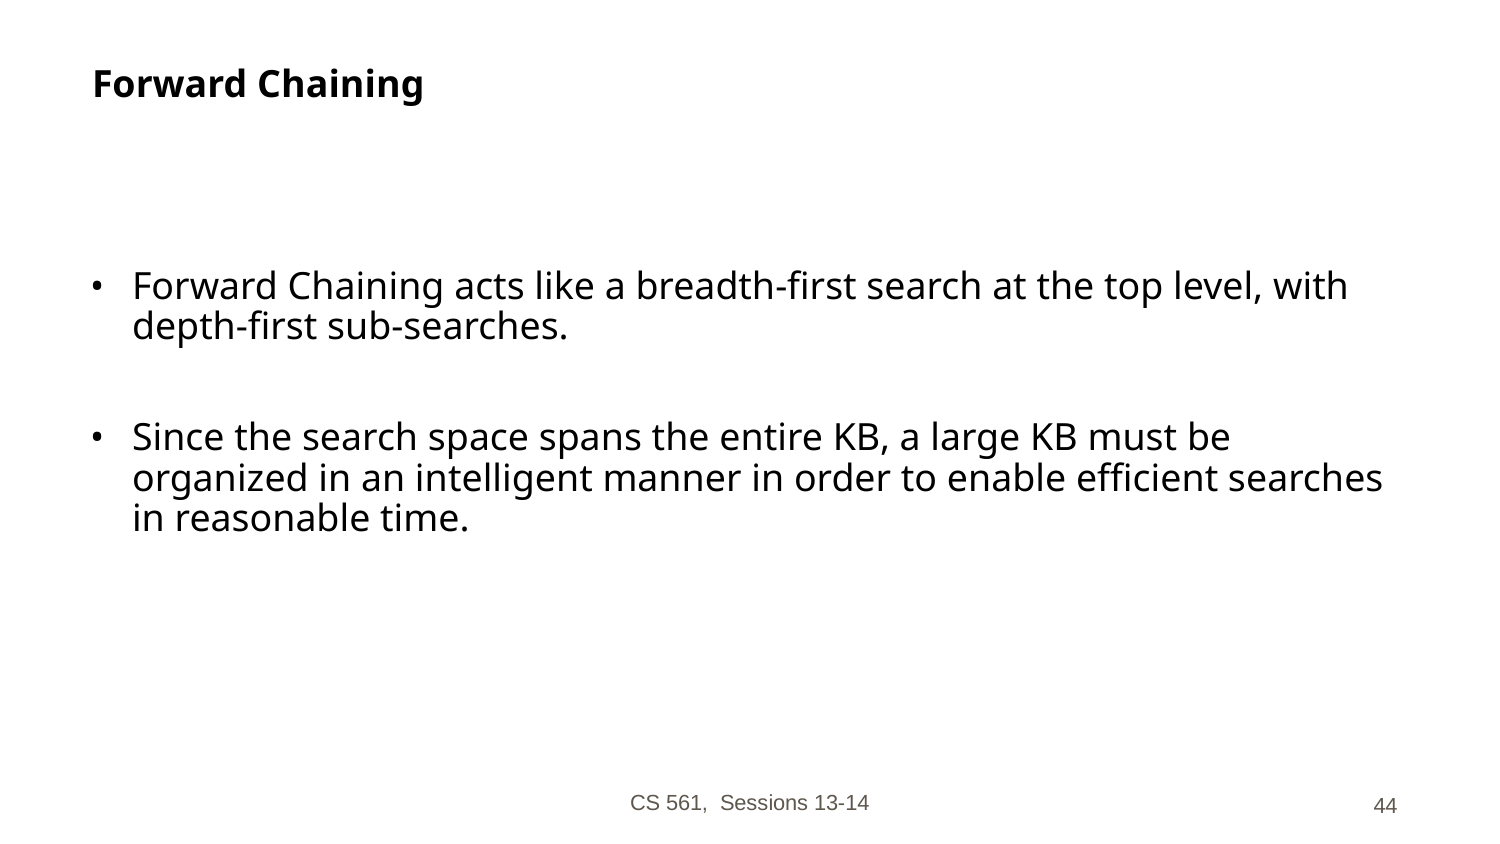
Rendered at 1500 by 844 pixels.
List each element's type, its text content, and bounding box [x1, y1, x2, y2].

footer CS 561, Sessions 13-14 [512, 766, 988, 823]
slide_number ‹#› [1100, 768, 1413, 826]
list Forward Chaining acts like a breadth-first search at the top level, with depth-first sub-searches. Since the search space spans the entire KB, a large KB must be organized in an intelligent manner in order to enable efficient searches in reasonable time. [75, 259, 1417, 746]
title Forward Chaining [77, 28, 1415, 113]
